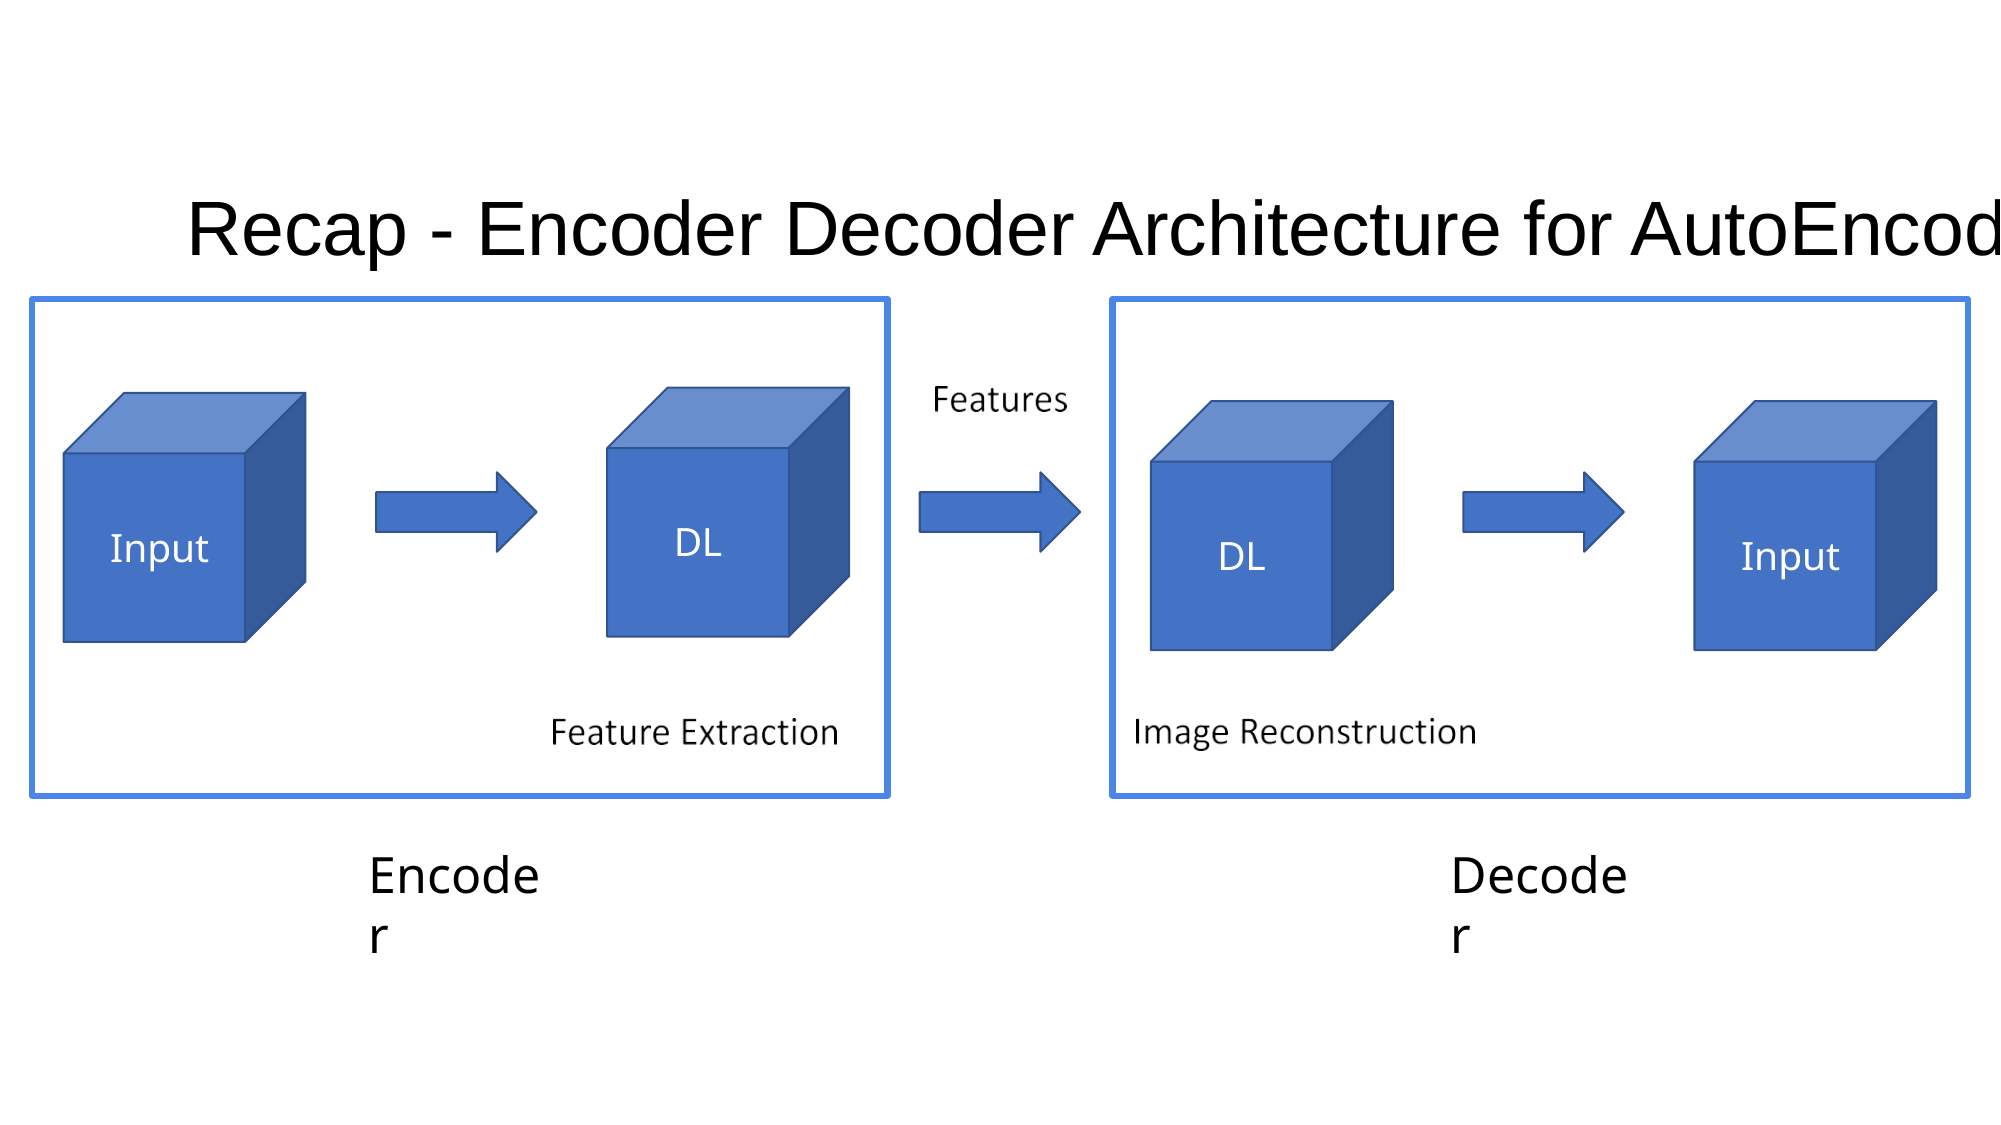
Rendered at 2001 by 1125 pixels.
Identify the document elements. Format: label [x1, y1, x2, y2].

text_box [1112, 298, 1968, 796]
text_box [1448, 840, 1640, 964]
picture [935, 386, 1067, 412]
text_box [919, 472, 1081, 553]
text_box [32, 298, 888, 796]
text_box [365, 840, 554, 964]
title [183, 113, 2000, 319]
